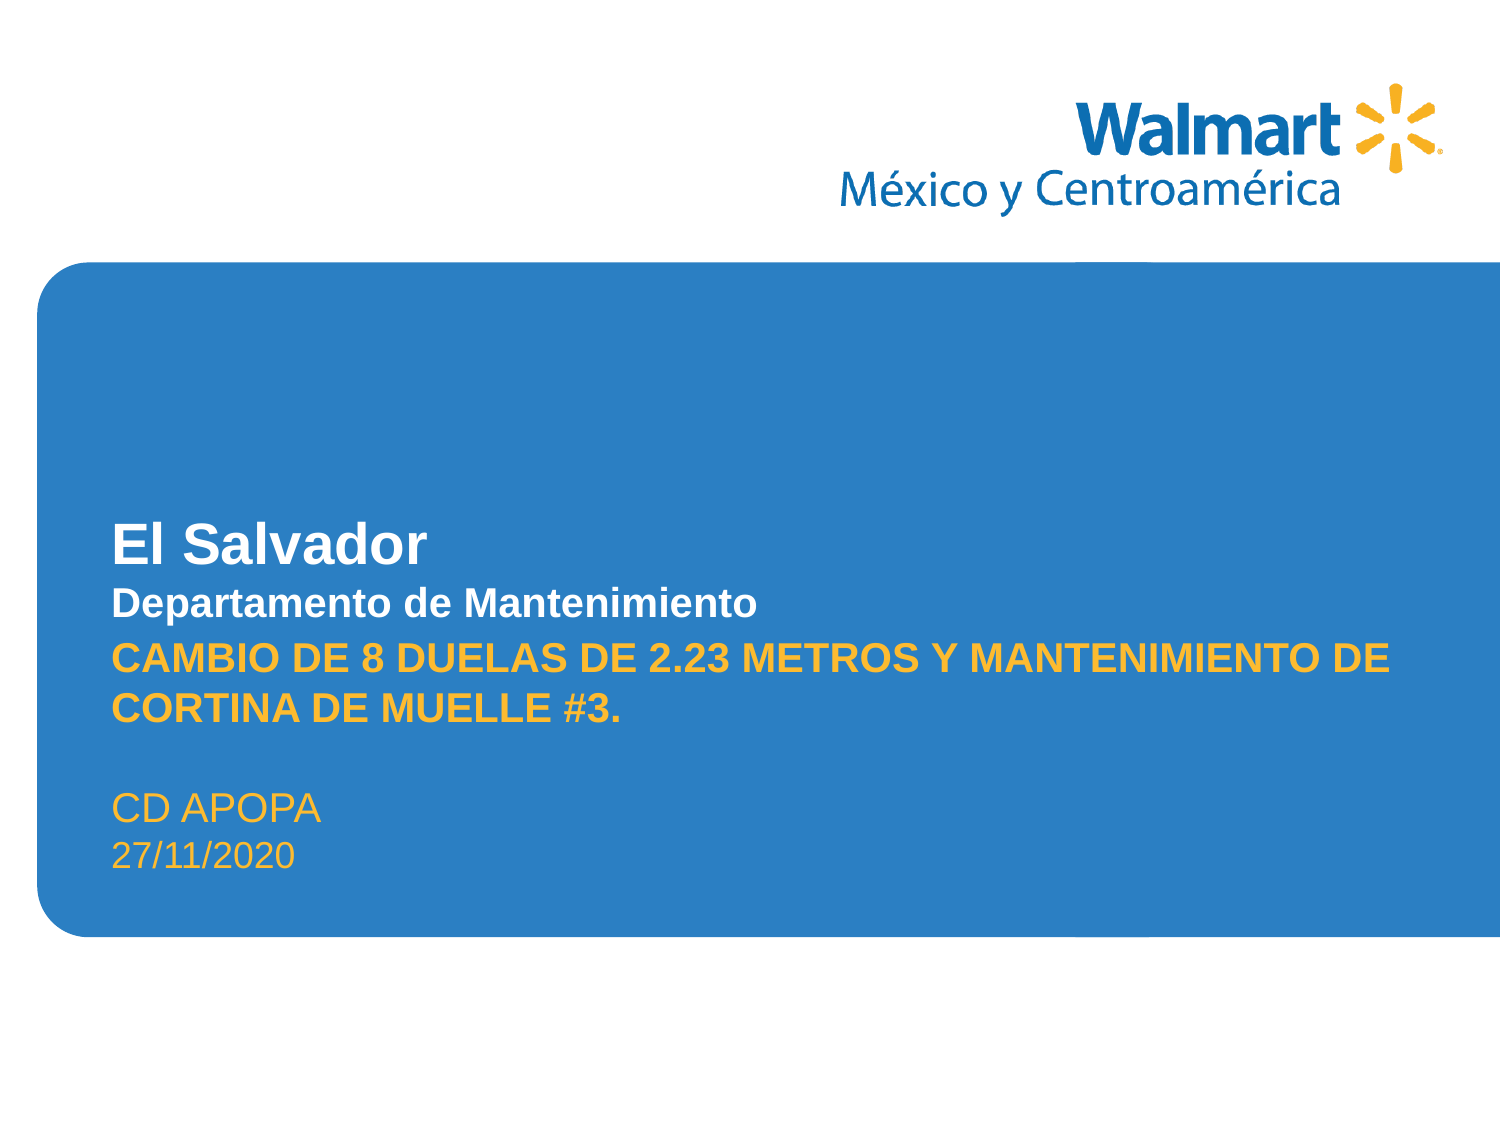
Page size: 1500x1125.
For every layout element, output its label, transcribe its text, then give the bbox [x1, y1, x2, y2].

picture [841, 83, 1443, 217]
subtitle CAMBIO DE 8 DUELAS DE 2.23 METROS Y MANTENIMIENTO DE CORTINA DE MUELLE #3. CD APOPA 27/11/2020 [110, 490, 1451, 779]
